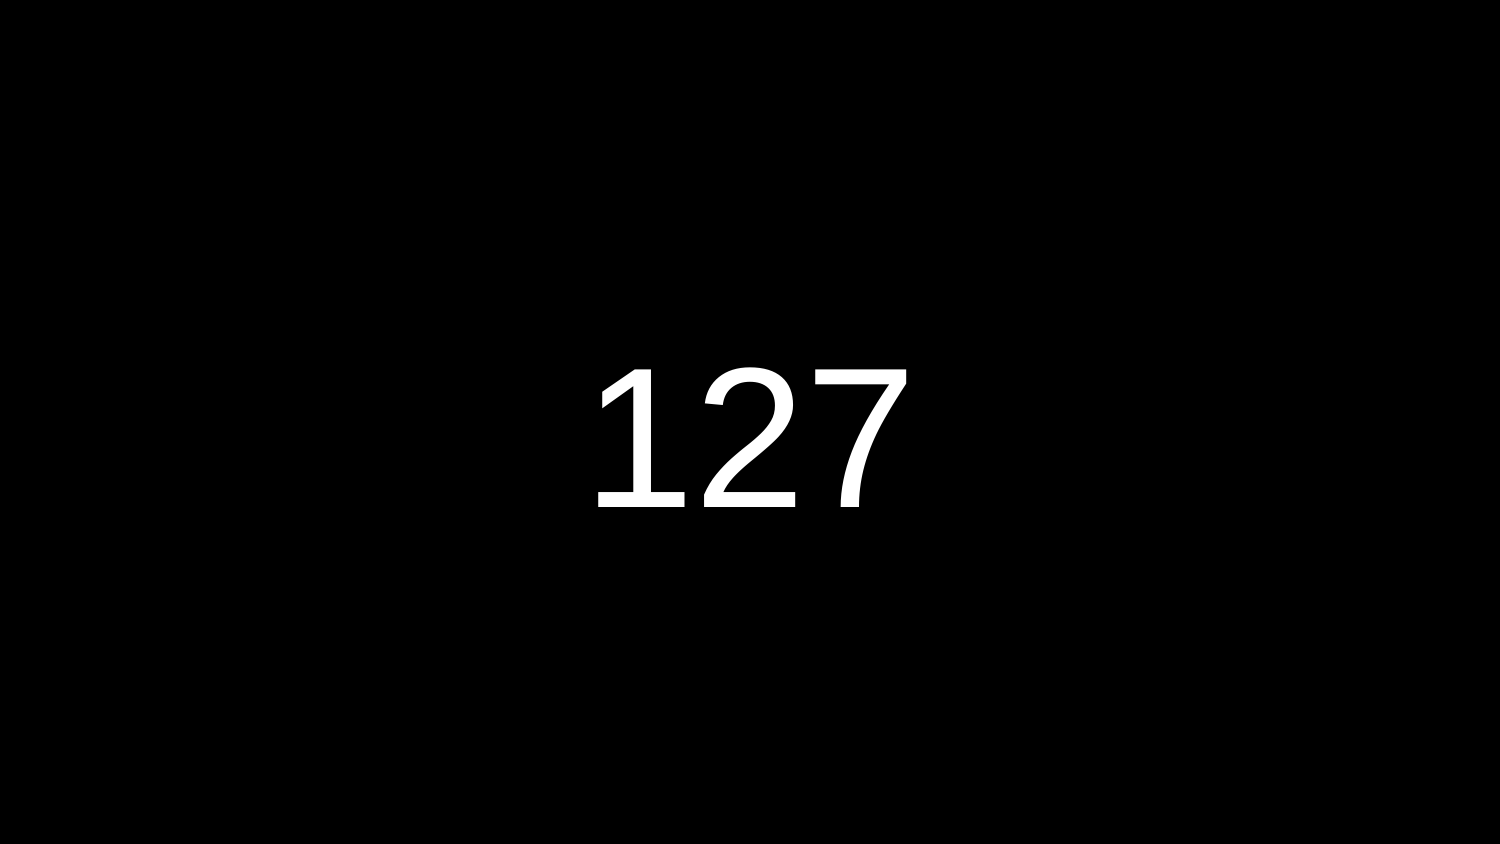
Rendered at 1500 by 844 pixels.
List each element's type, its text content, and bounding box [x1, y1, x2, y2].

text_box 127 [395, 292, 1105, 552]
